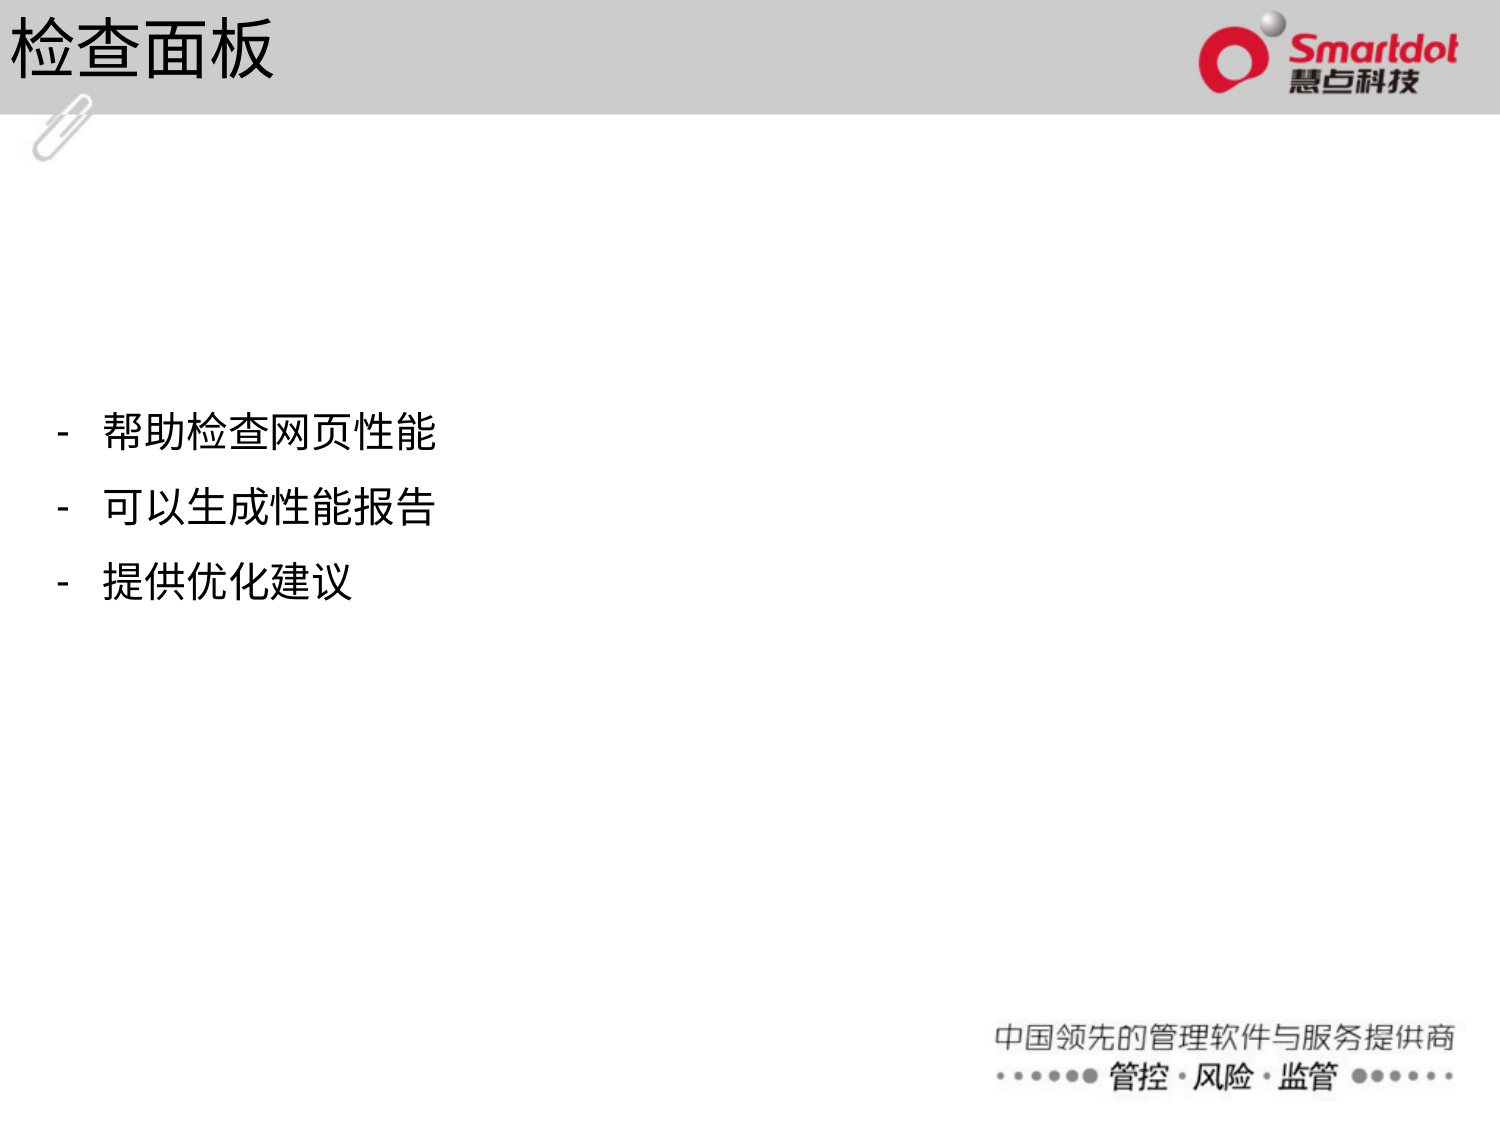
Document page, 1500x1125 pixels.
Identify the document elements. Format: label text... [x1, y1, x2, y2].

picture [0, 0, 1500, 1125]
text_box 检查面板 [0, 0, 1152, 95]
text_box 帮助检查网页性能 可以生成性能报告 提供优化建议 [41, 373, 1034, 614]
